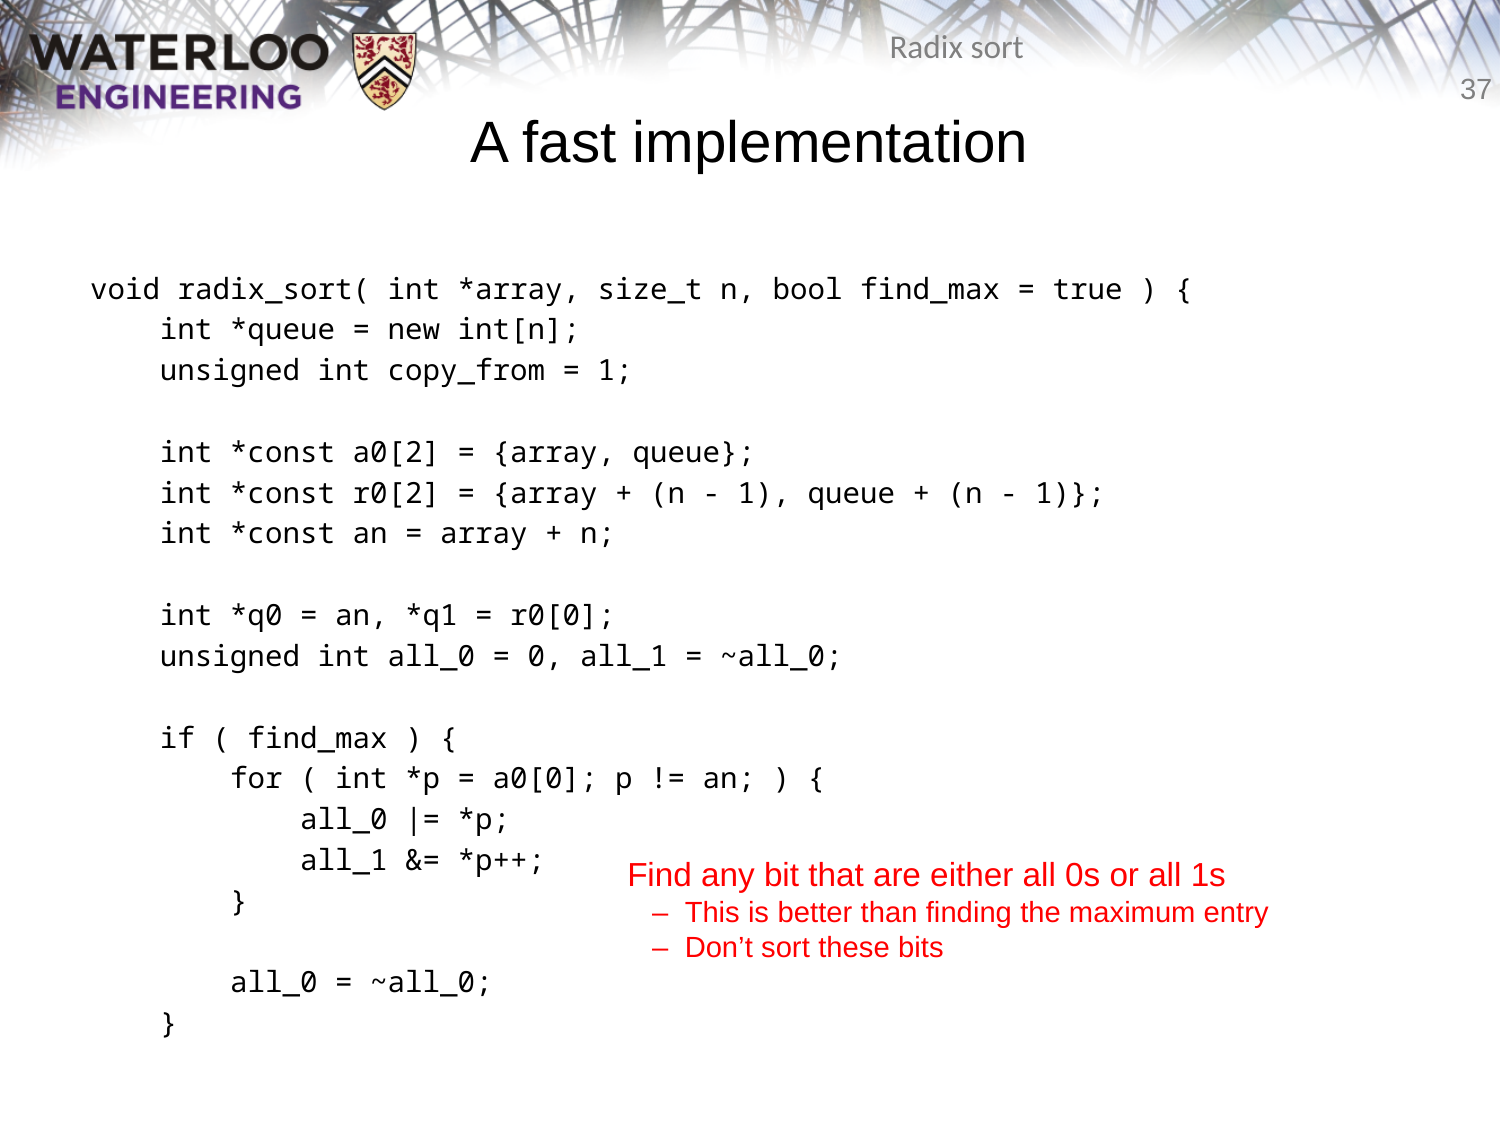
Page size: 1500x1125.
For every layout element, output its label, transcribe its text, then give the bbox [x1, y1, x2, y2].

list void radix_sort( int *array, size_t n, bool find_max = true ) { int *queue = new int[n]; unsigned int copy_from = 1; int *const a0[2] = {array, queue}; int *const r0[2] = {array + (n - 1), queue + (n - 1)}; int *const an = array + n; int *q0 = an, *q1 = r0[0]; unsigned int all_0 = 0, all_1 = ~all_0; if ( find_max ) { for ( int *p = a0[0]; p != an; ) { all_0 |= *p; all_1 &= *p++; } all_0 = ~all_0; } [74, 262, 1426, 1006]
text_box Find any bit that are either all 0s or all 1s – This is better than finding the maximum entry – Don’t sort these bits [612, 845, 1416, 971]
picture [0, 0, 1500, 1125]
title A fast implementation [74, 44, 1426, 233]
